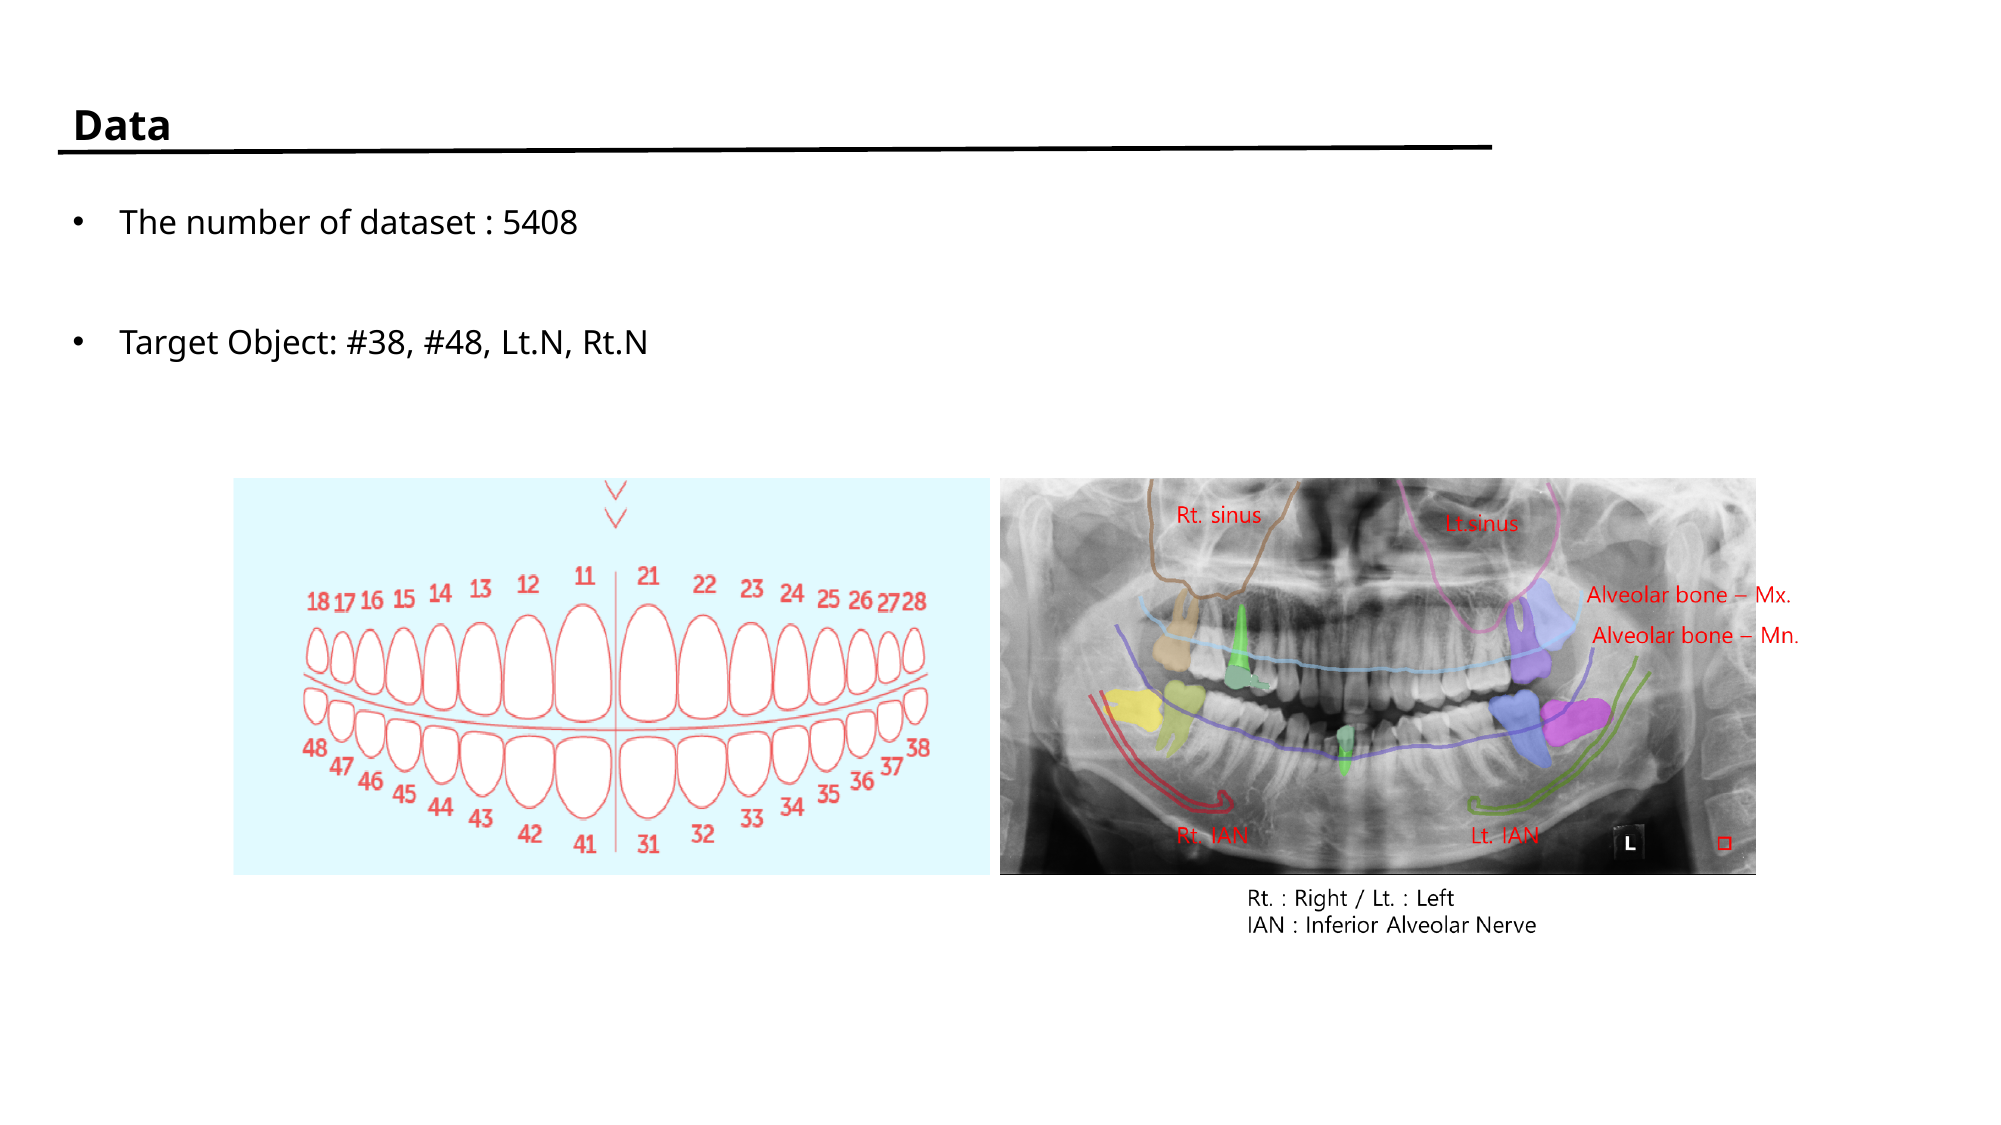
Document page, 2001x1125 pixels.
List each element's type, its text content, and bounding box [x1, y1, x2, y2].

text_box The number of dataset : 5408 Target Object: #38, #48, Lt.N, Rt.N [57, 174, 1943, 369]
picture [223, 478, 1830, 951]
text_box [57, 147, 1492, 153]
text_box Data [57, 66, 1943, 156]
